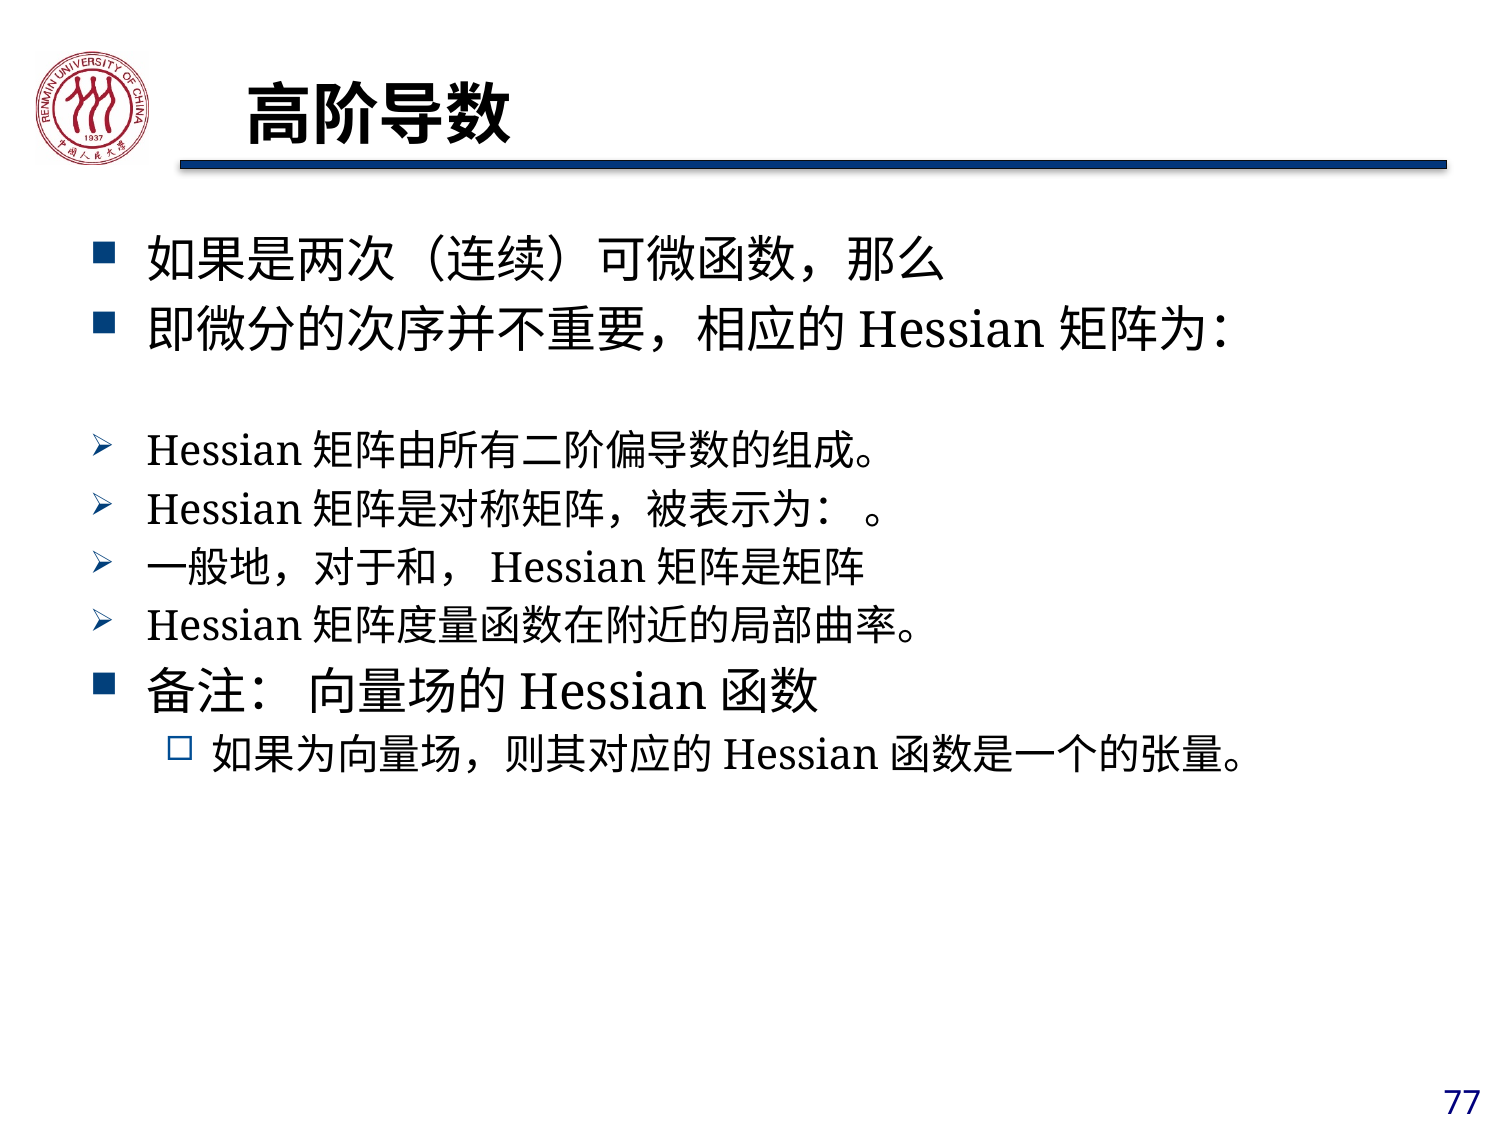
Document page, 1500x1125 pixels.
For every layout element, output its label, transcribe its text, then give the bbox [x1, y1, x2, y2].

title 高阶导数 [198, 18, 1407, 205]
picture [35, 51, 149, 165]
